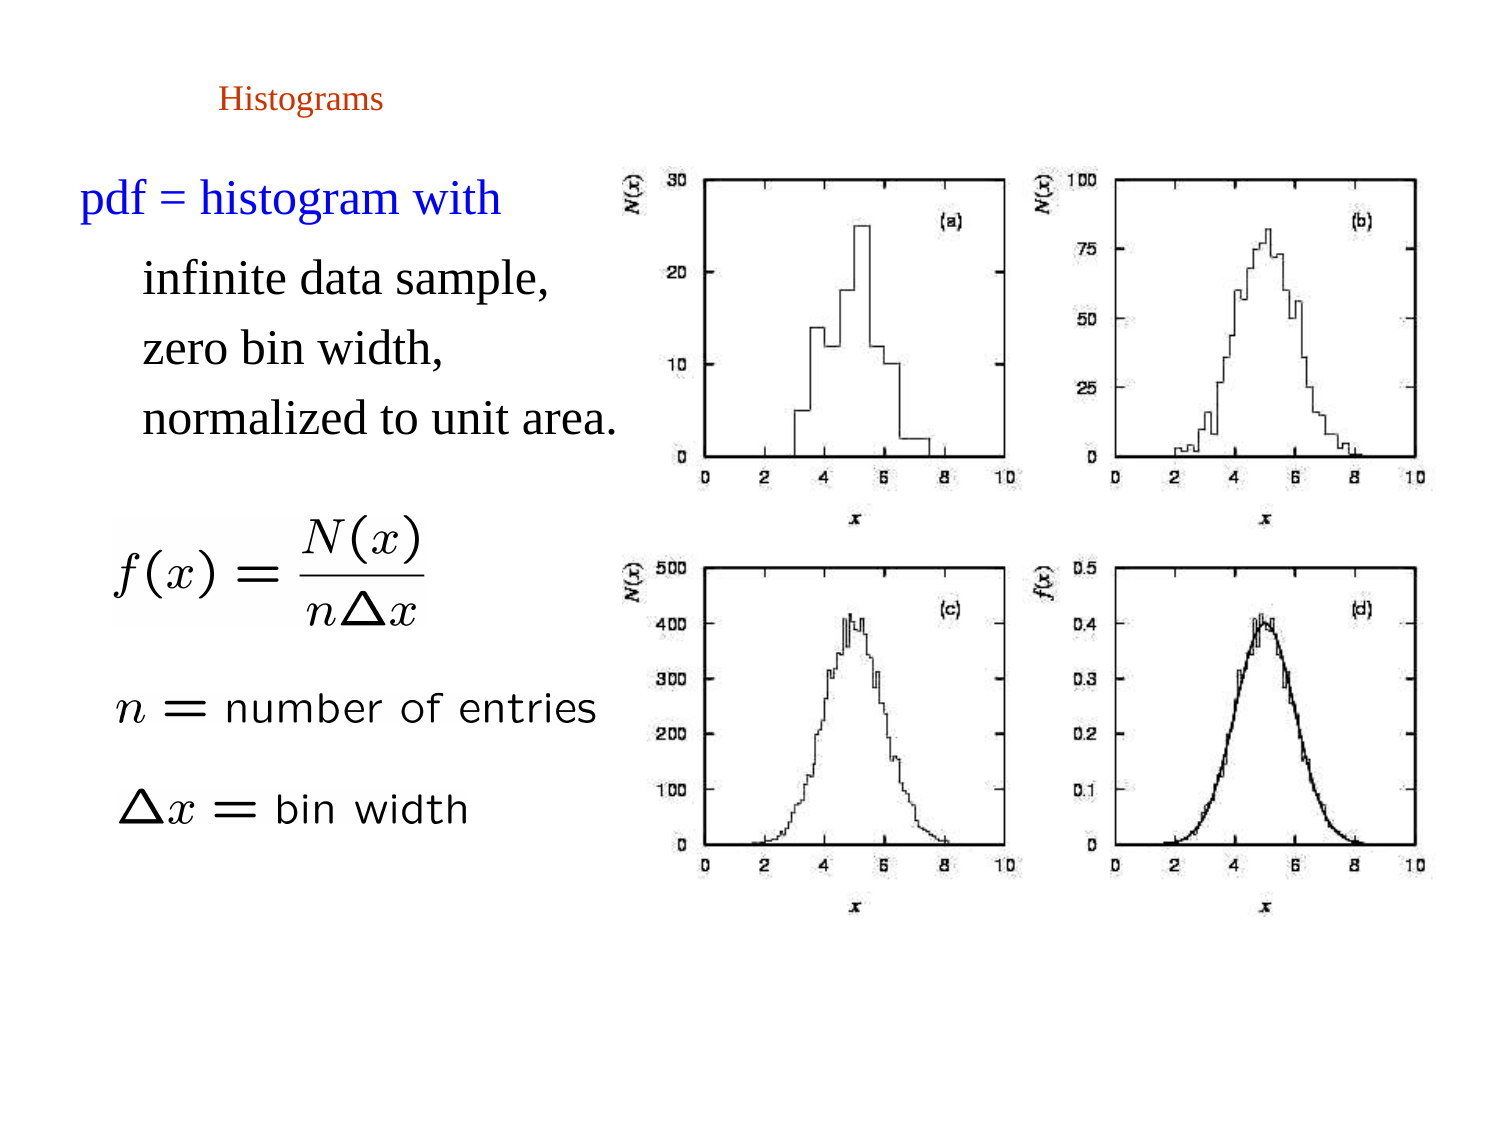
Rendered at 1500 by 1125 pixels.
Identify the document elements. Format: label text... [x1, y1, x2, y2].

picture [112, 515, 426, 628]
picture [622, 166, 1436, 918]
text_box pdf = histogram with infinite data sample, zero bin width, normalized to unit area. [64, 156, 727, 452]
picture [118, 788, 467, 826]
title Histograms [41, 66, 561, 126]
picture [114, 692, 597, 725]
